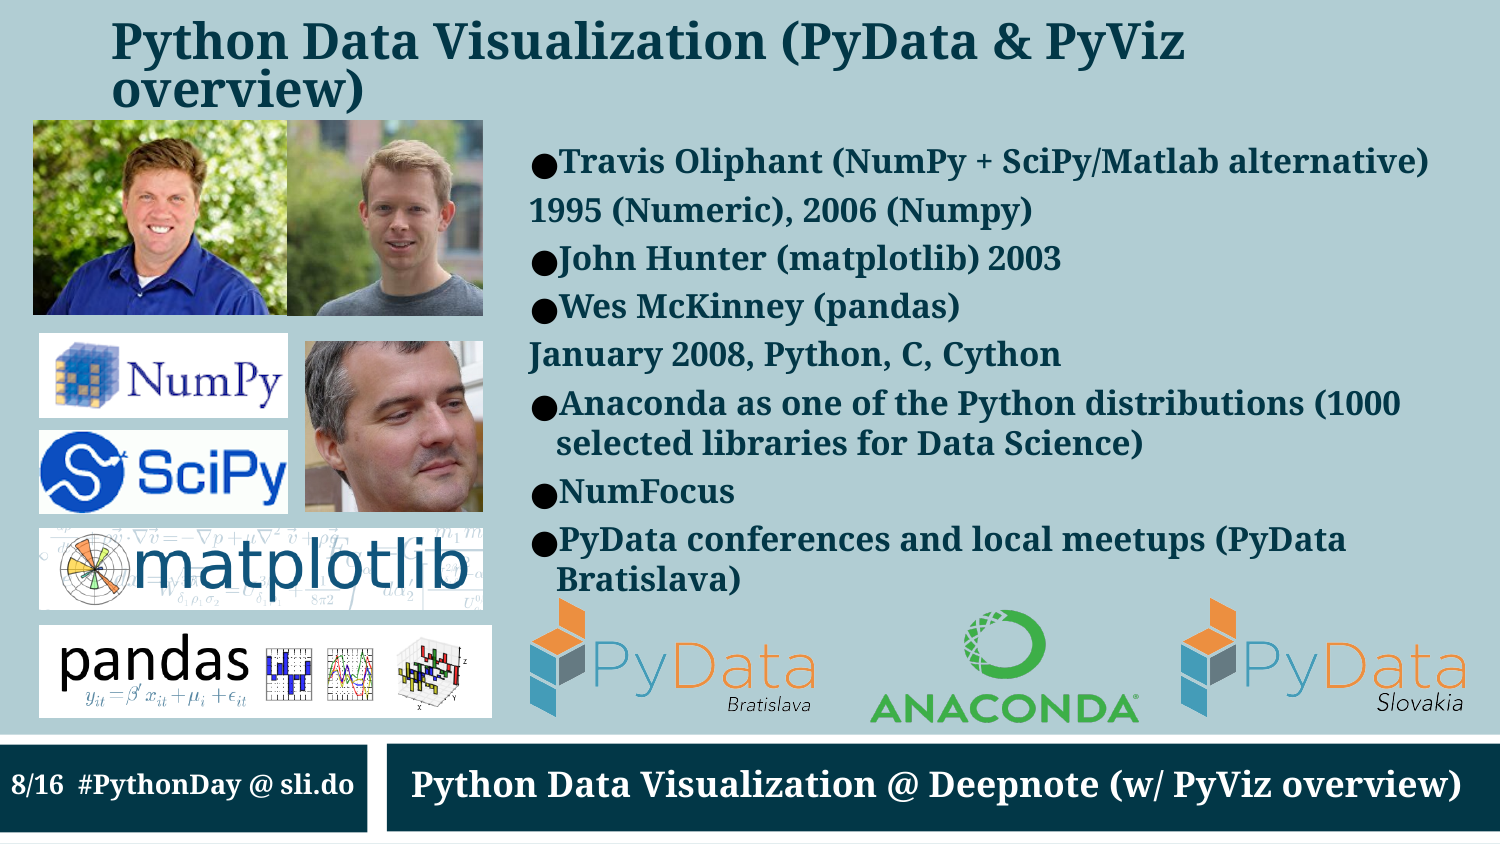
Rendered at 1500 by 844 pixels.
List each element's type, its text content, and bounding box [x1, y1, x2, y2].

picture [39, 625, 493, 718]
picture [624, 583, 631, 589]
picture [33, 120, 484, 316]
picture [1177, 583, 1471, 731]
picture [39, 430, 289, 515]
text_box Python Data Visualization (PyData & PyViz overview) [100, 31, 1438, 154]
picture [525, 583, 819, 731]
picture [39, 332, 289, 419]
picture [305, 341, 483, 513]
text_box Travis Oliphant (NumPy + SciPy/Matlab alternative) 1995 (Numeric), 2006 (Numpy) John Hunter (matplotlib) 2003 Wes McKinney (pandas) January 2008, Python, C, Cython Anaconda as one of the Python distributions (1000 selected libraries for Data Science) NumFocus PyData conferences and local meetups (PyData Bratislava) [517, 134, 1500, 574]
text_box 8/16 #PythonDay @ sli.do [0, 761, 391, 835]
picture [39, 527, 484, 610]
text_box Python Data Visualization @ Deepnote (w/ PyViz overview) [400, 740, 1500, 826]
picture [852, 601, 1159, 732]
